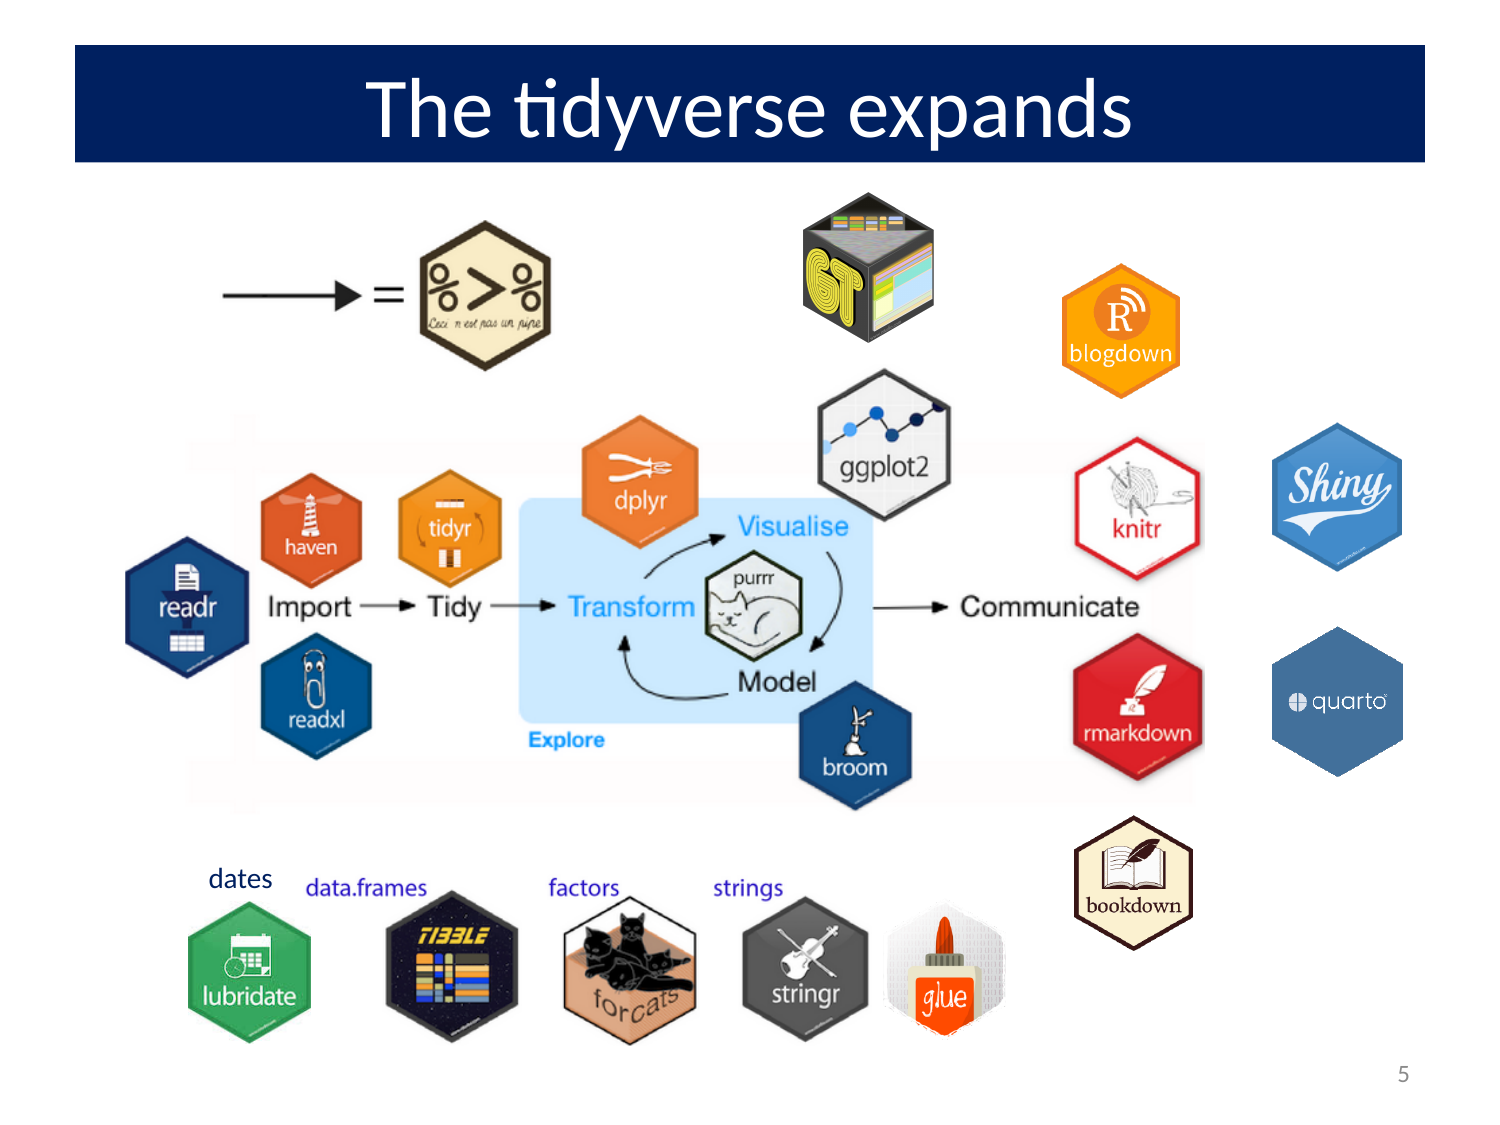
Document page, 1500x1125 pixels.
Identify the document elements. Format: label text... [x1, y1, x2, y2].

title The tidyverse expands [75, 45, 1425, 163]
picture [120, 192, 1205, 951]
slide_number 5 [1074, 1042, 1425, 1103]
picture [1272, 625, 1403, 777]
picture [1272, 421, 1403, 573]
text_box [169, 851, 1007, 1068]
